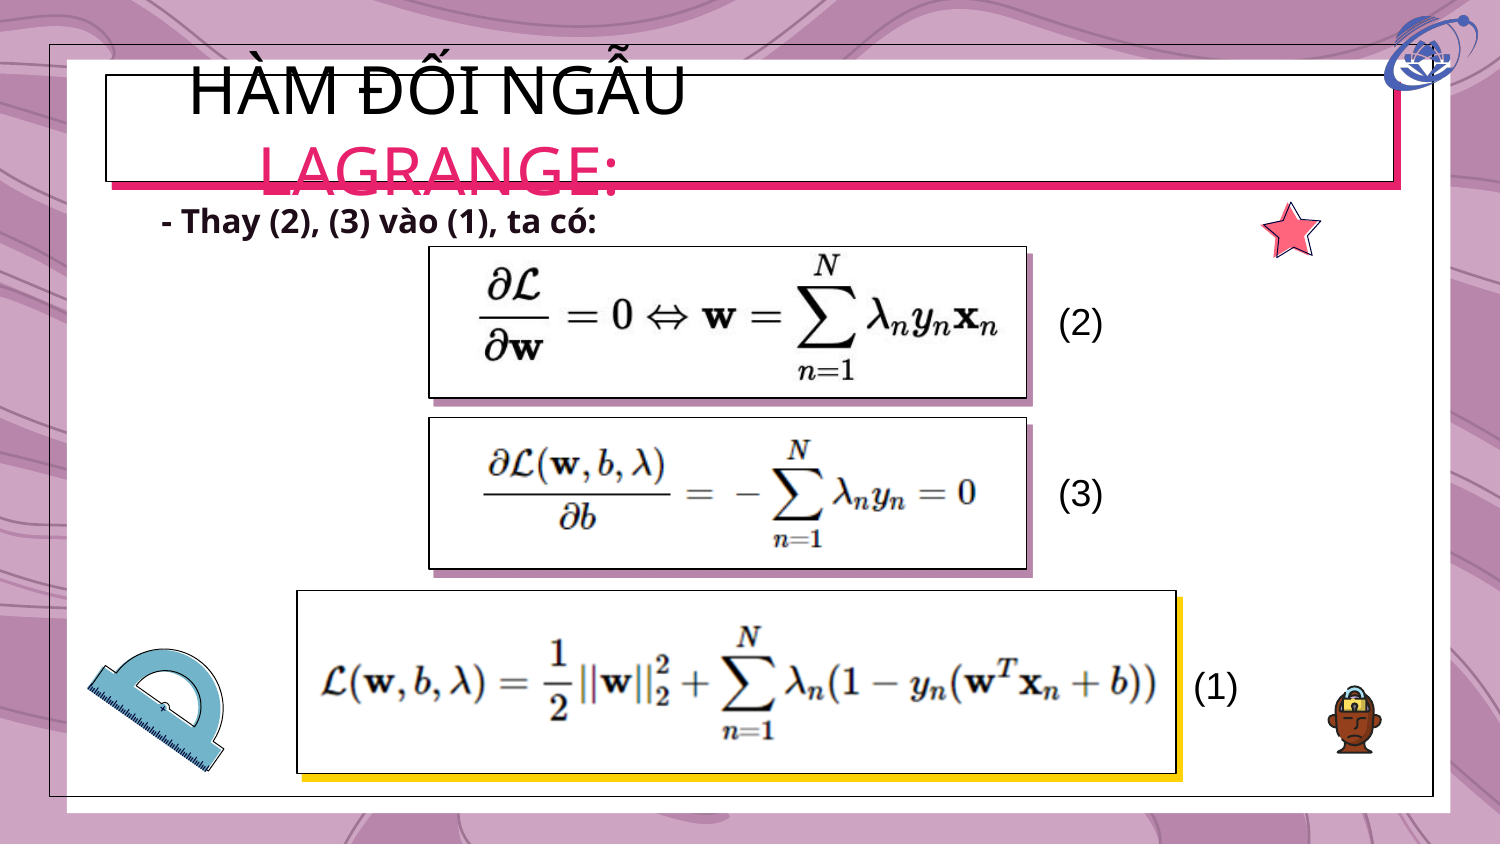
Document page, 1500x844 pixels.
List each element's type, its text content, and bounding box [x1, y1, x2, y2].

text_box (1) [1182, 654, 1284, 714]
picture [304, 614, 1169, 750]
text_box [296, 590, 1176, 774]
text_box - Thay (2), (3) vào (1), ta có: [146, 192, 1298, 248]
text_box [428, 246, 1027, 399]
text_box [1327, 685, 1383, 754]
text_box (3) [1043, 461, 1149, 522]
text_box [106, 75, 1394, 182]
picture [448, 251, 1024, 394]
text_box (2) [1043, 290, 1149, 351]
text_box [86, 648, 229, 773]
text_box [1259, 201, 1322, 259]
title HÀM ĐỐI NGẪU LAGRANGE: [73, 84, 804, 172]
picture [466, 433, 1006, 553]
text_box [428, 417, 1027, 569]
picture [1384, 14, 1478, 91]
